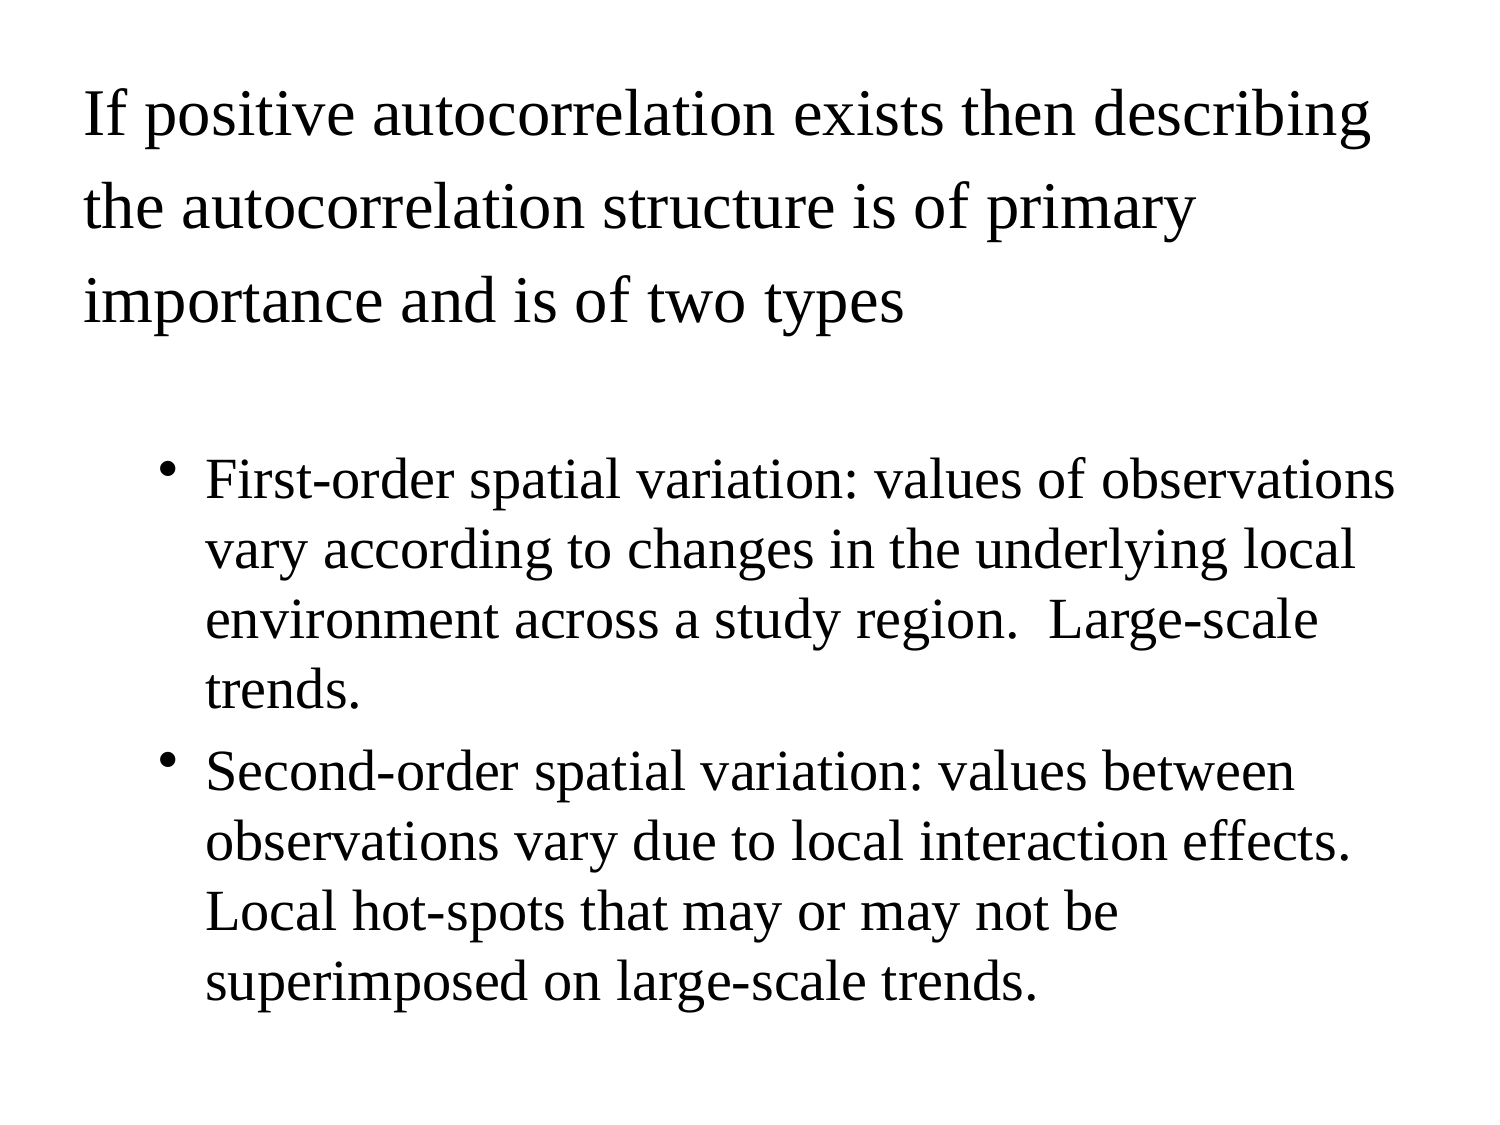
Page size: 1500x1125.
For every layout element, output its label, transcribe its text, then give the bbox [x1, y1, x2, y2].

text_box If positive autocorrelation exists then describing the autocorrelation structure is of primary importance and is of two types First-order spatial variation: values of observations vary according to changes in the underlying local environment across a study region. Large-scale trends. Second-order spatial variation: values between observations vary due to local interaction effects. Local hot-spots that may or may not be superimposed on large-scale trends. [68, 61, 1422, 1061]
